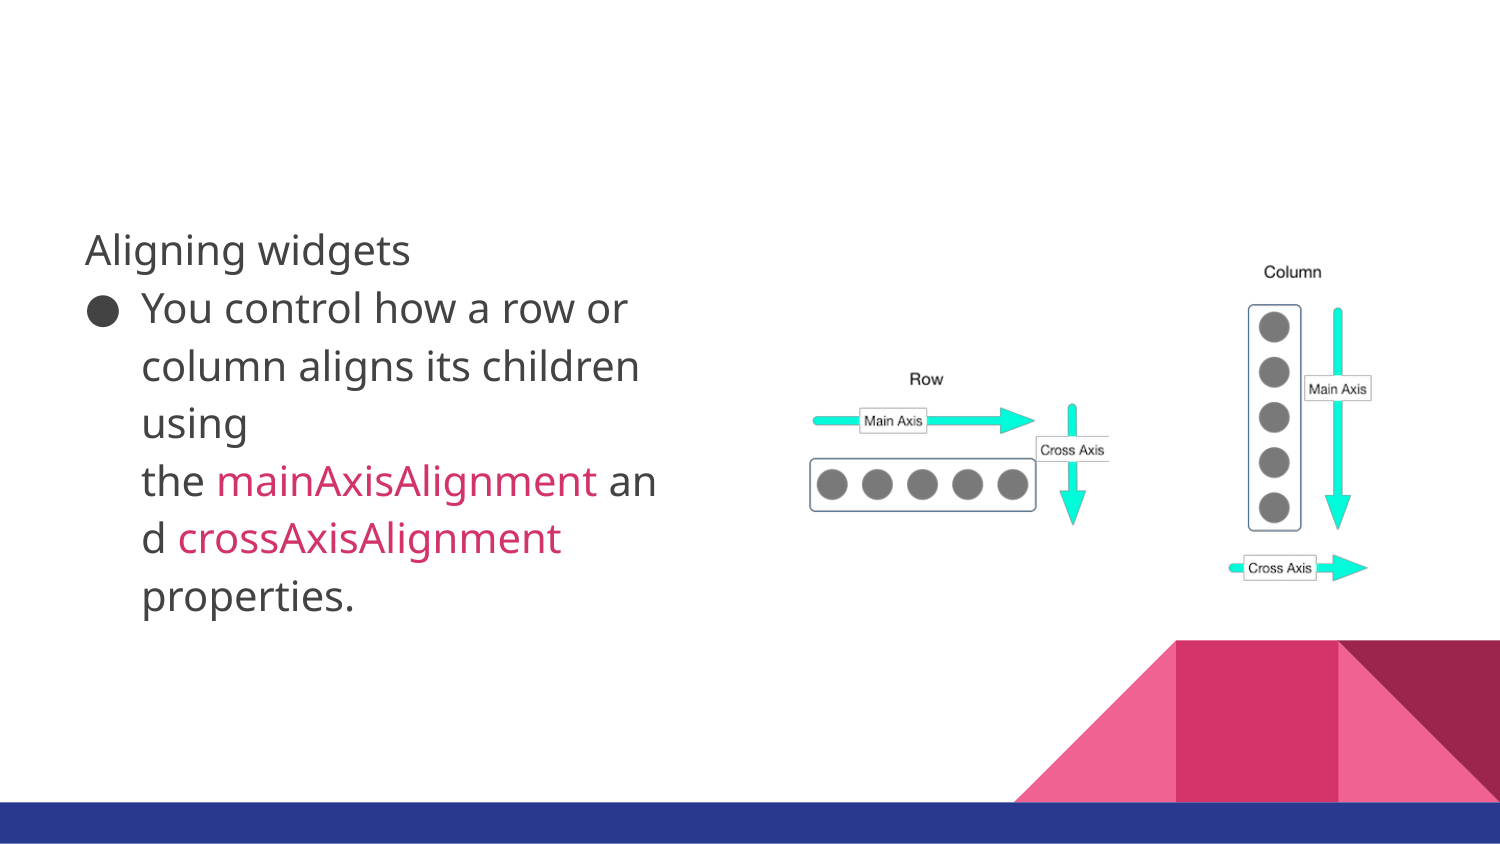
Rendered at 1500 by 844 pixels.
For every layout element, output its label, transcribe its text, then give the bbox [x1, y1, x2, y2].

picture [807, 363, 1109, 536]
picture [1224, 255, 1377, 588]
list Aligning widgets You control how a row or column aligns its children using the mainAxisAlignment and crossAxisAlignment properties. [51, 201, 692, 750]
